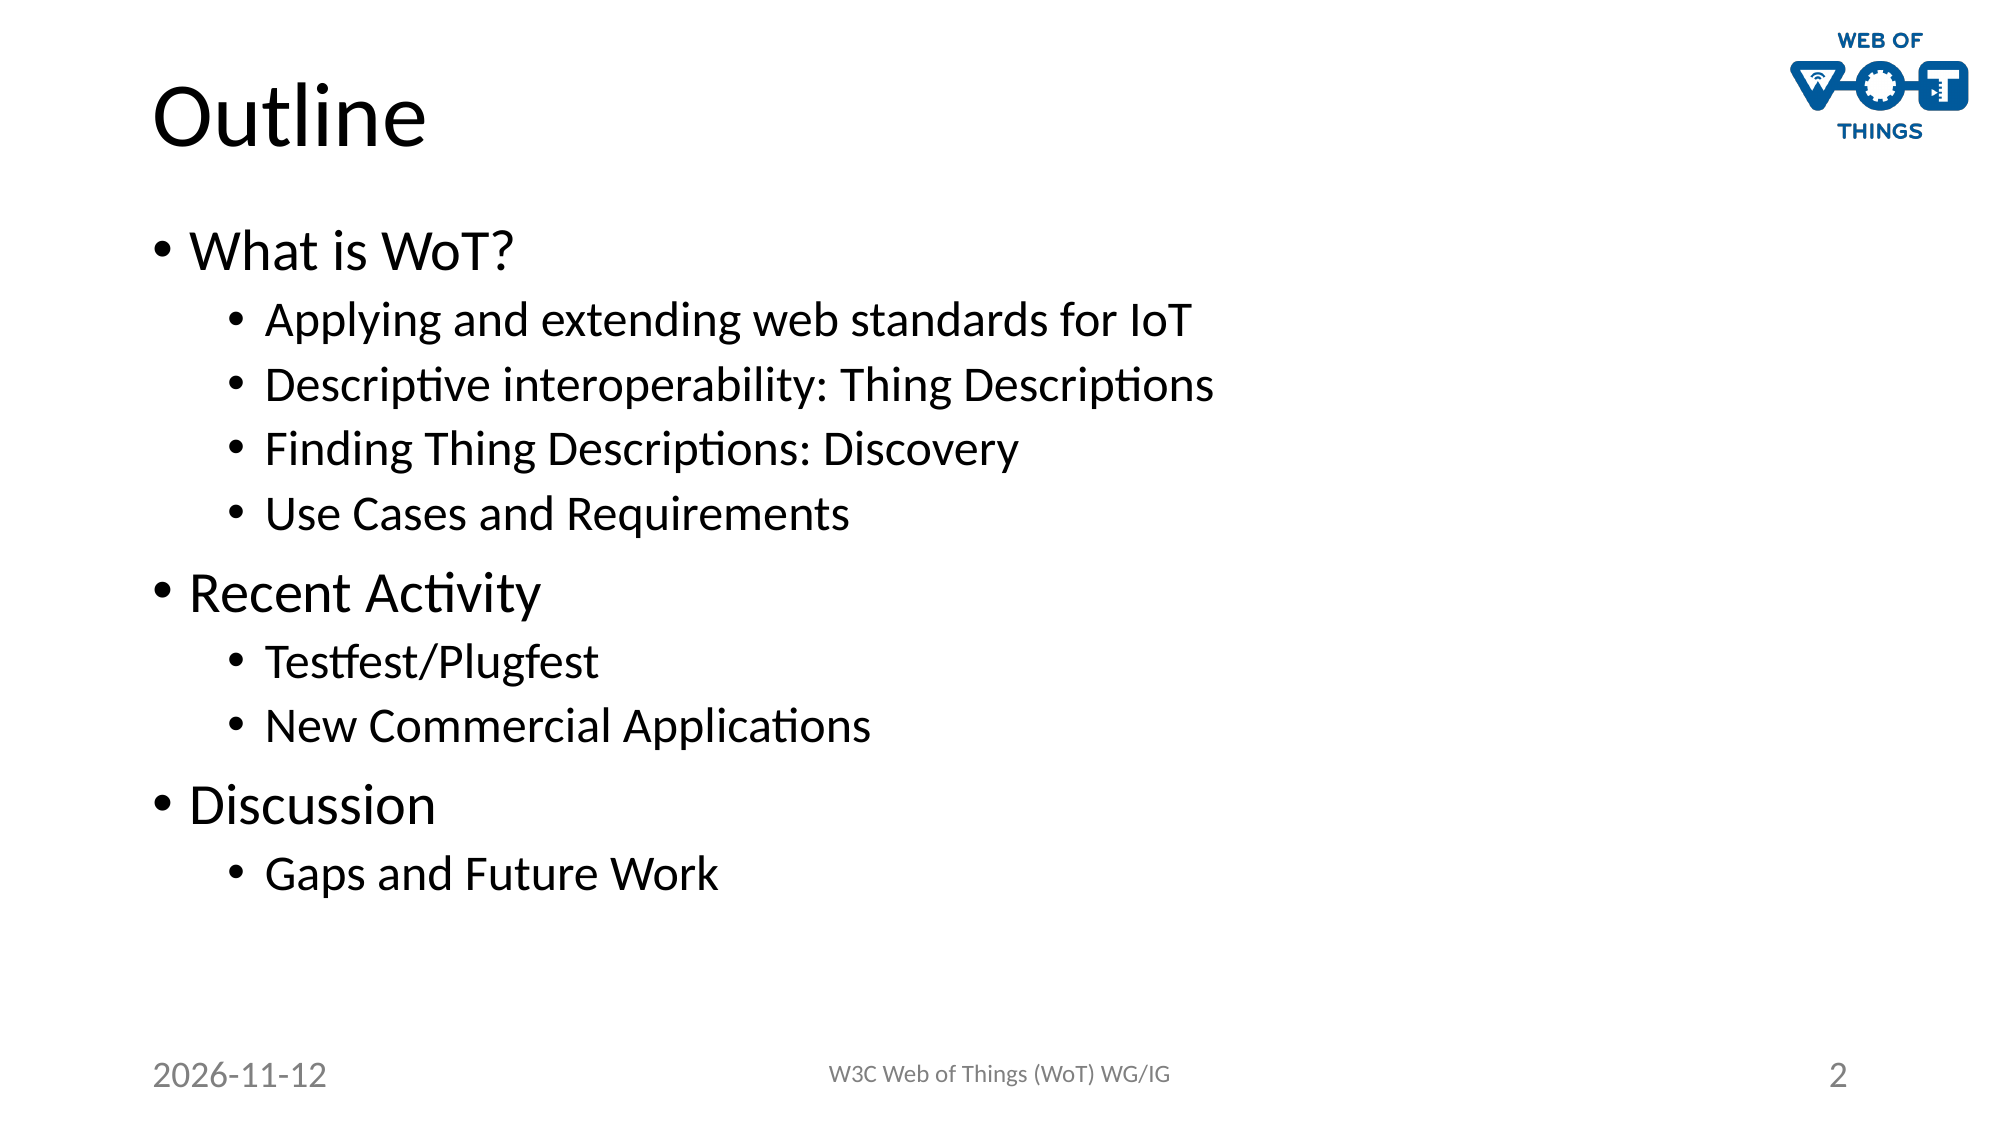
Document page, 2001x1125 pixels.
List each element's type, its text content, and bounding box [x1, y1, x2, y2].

slide_number 2 [1412, 1042, 1863, 1103]
footer W3C Web of Things (WoT) WG/IG [662, 1042, 1338, 1103]
picture [1773, 22, 1985, 149]
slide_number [137, 1042, 588, 1103]
list What is WoT? Applying and extending web standards for IoT Descriptive interoperability: Thing Descriptions Finding Thing Descriptions: Discovery Use Cases and Requirements Recent Activity Testfest/Plugfest New Commercial Applications Discussion Gaps and Future Work [137, 212, 1863, 1014]
title Outline [137, 59, 1863, 212]
